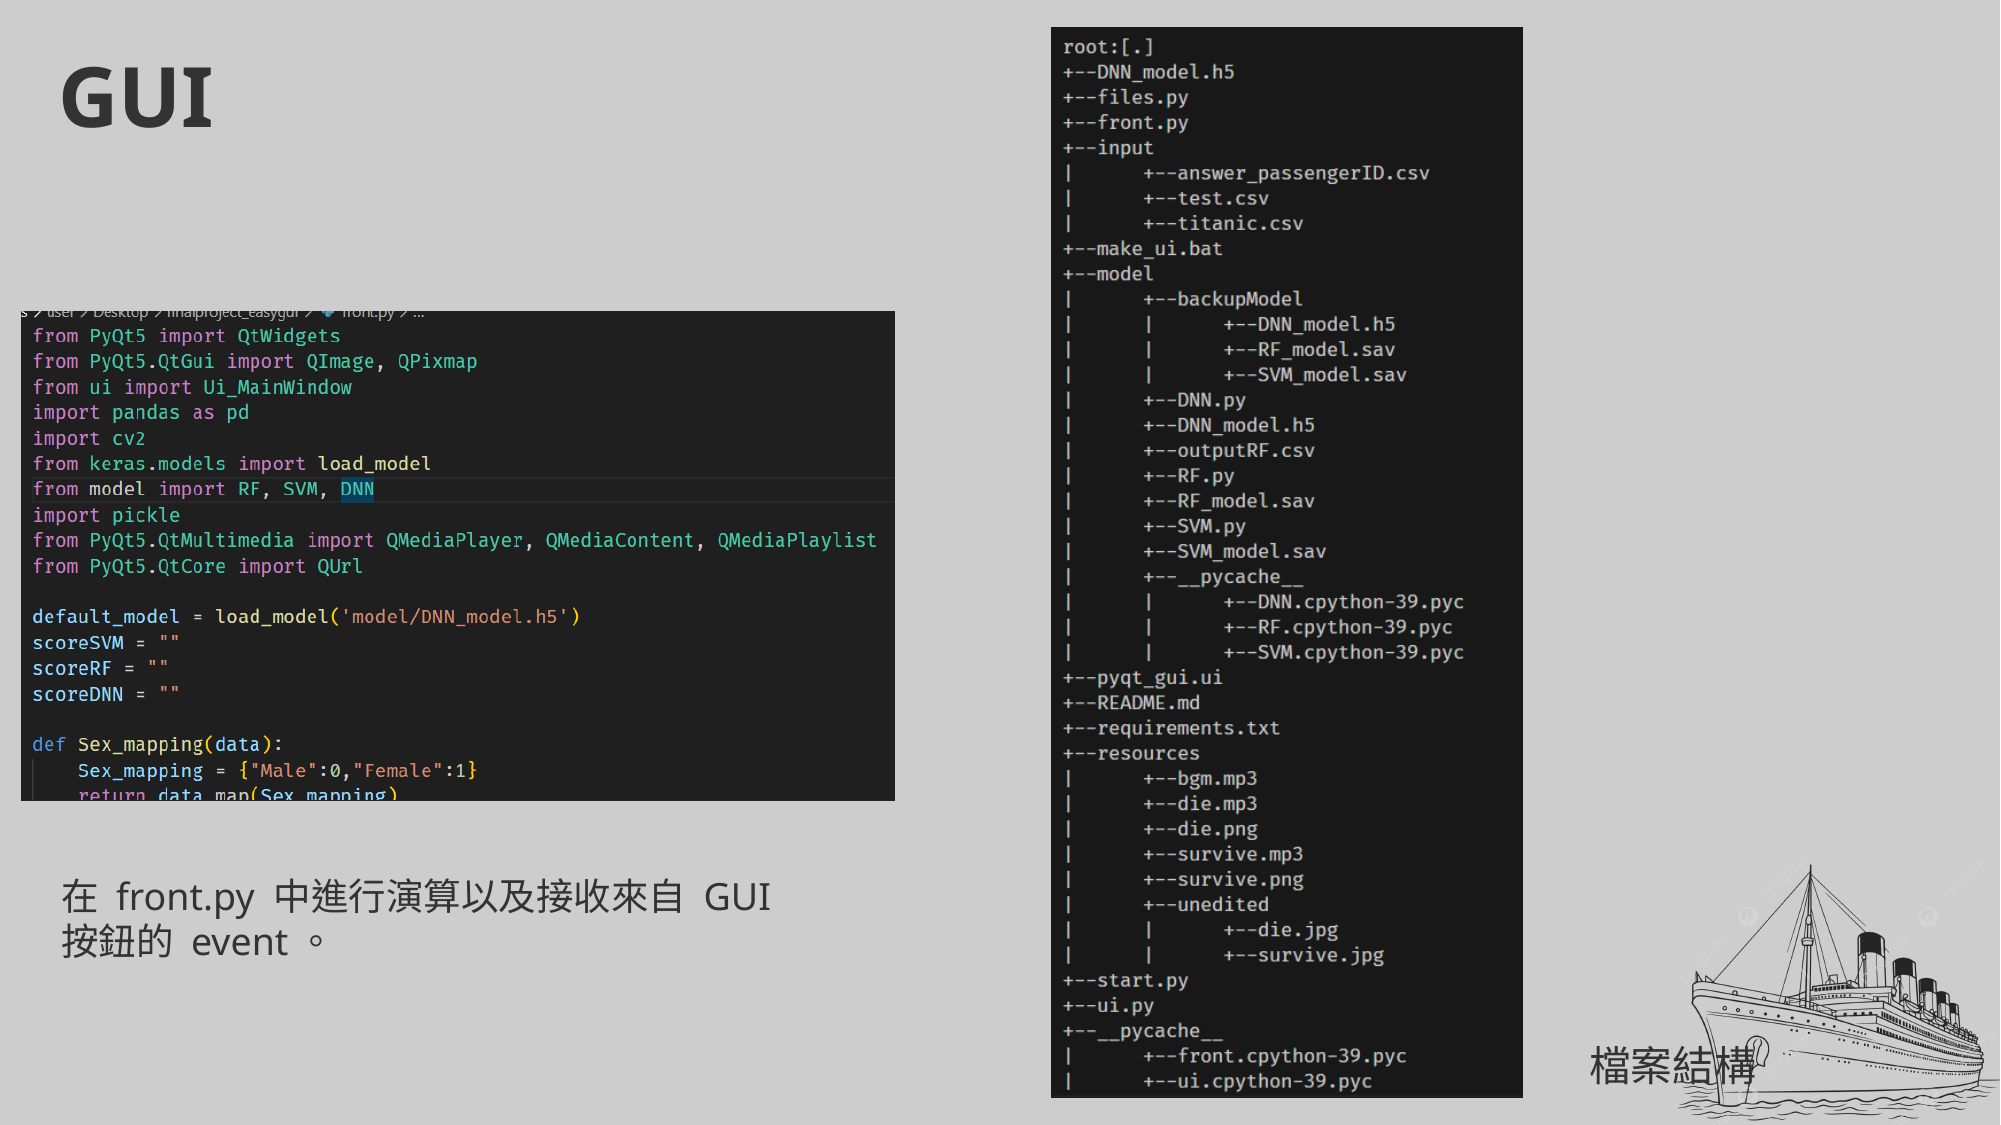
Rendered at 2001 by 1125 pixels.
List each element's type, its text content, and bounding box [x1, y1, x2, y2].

text_box 在 front.py 中進行演算以及接收來自 GUI 按鈕的 event。 [46, 865, 830, 971]
picture [21, 311, 895, 801]
picture [1675, 1097, 2000, 1125]
title GUI [43, 32, 1000, 154]
picture [1675, 861, 2000, 1032]
picture [1051, 27, 1523, 1098]
text_box 檔案結構 [1574, 1032, 2000, 1097]
